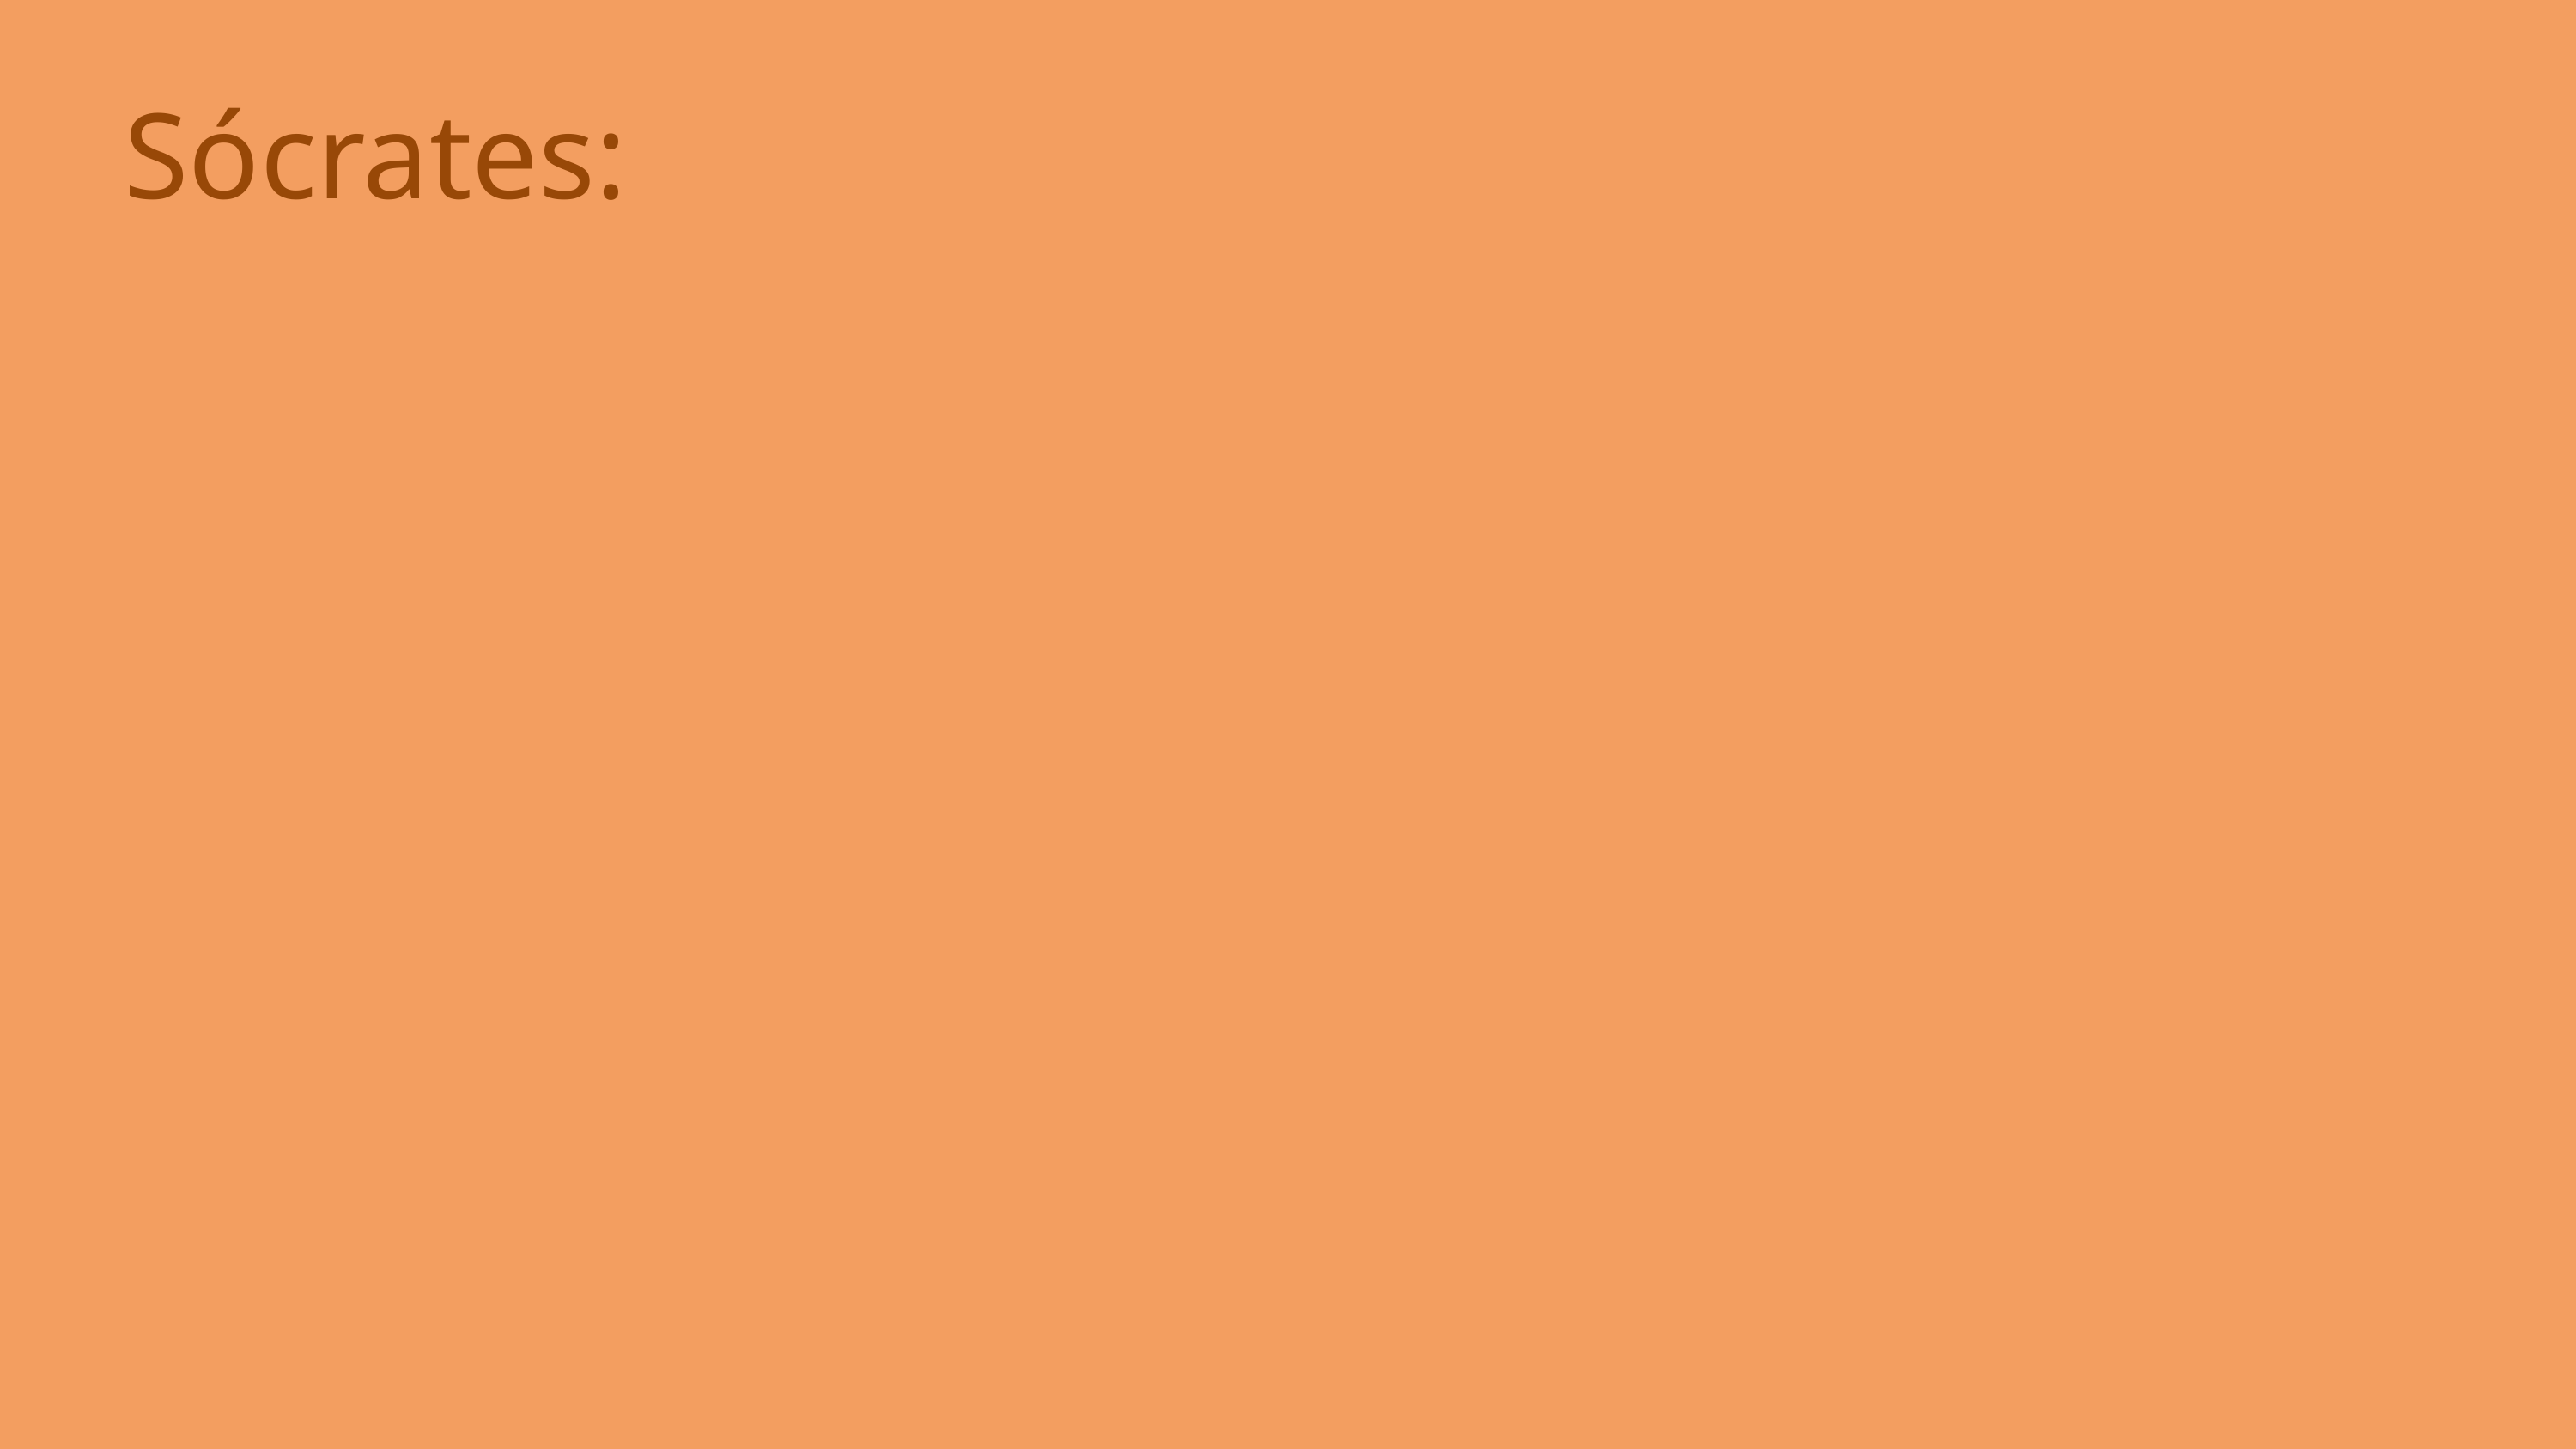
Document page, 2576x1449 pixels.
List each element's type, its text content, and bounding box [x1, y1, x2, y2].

title Sócrates: [0, 48, 923, 256]
